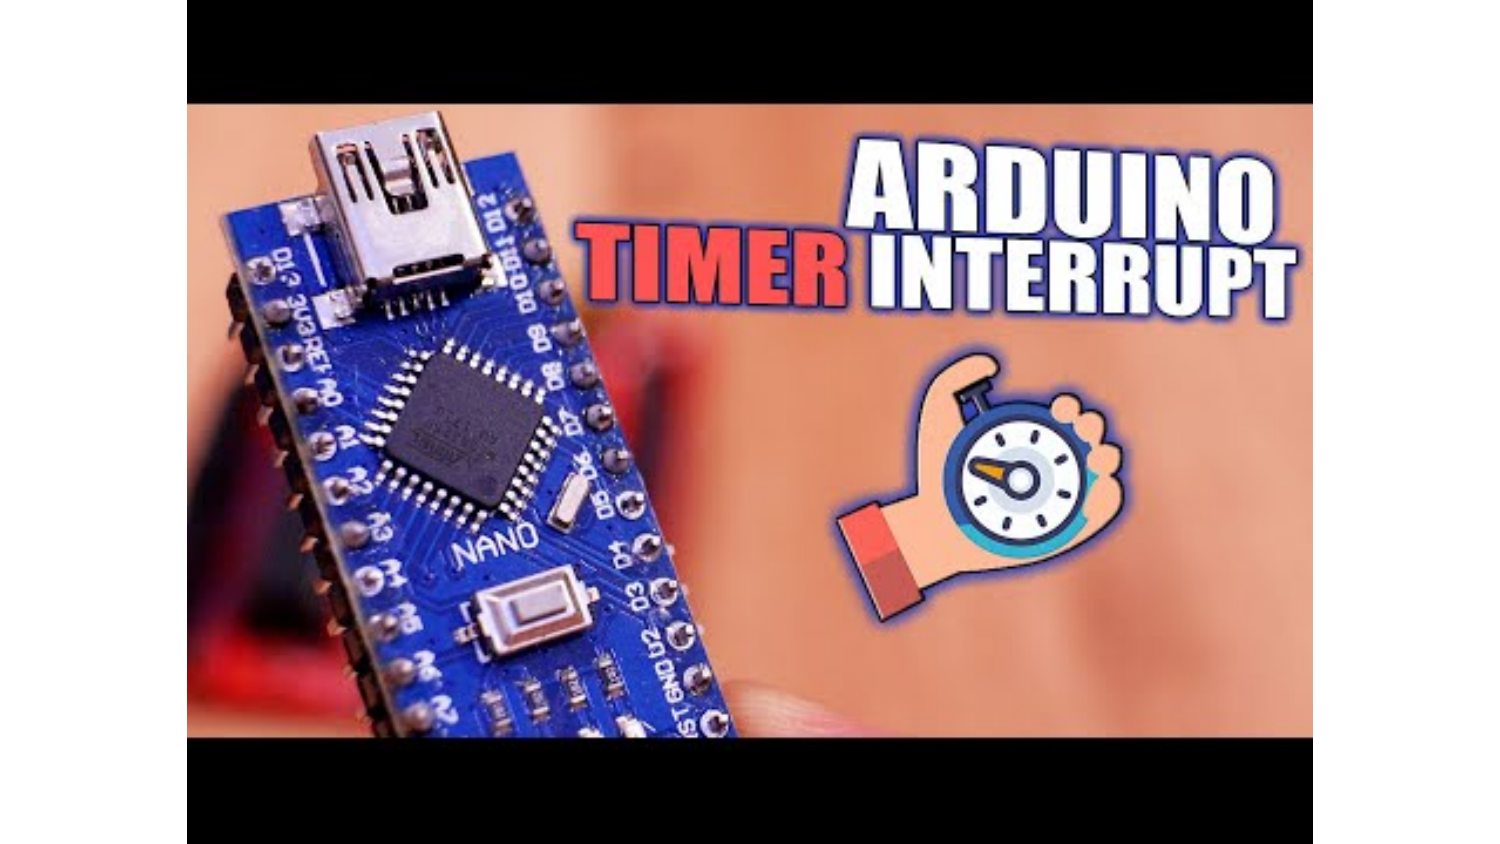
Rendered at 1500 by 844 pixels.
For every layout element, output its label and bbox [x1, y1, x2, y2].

picture [187, 0, 1313, 844]
